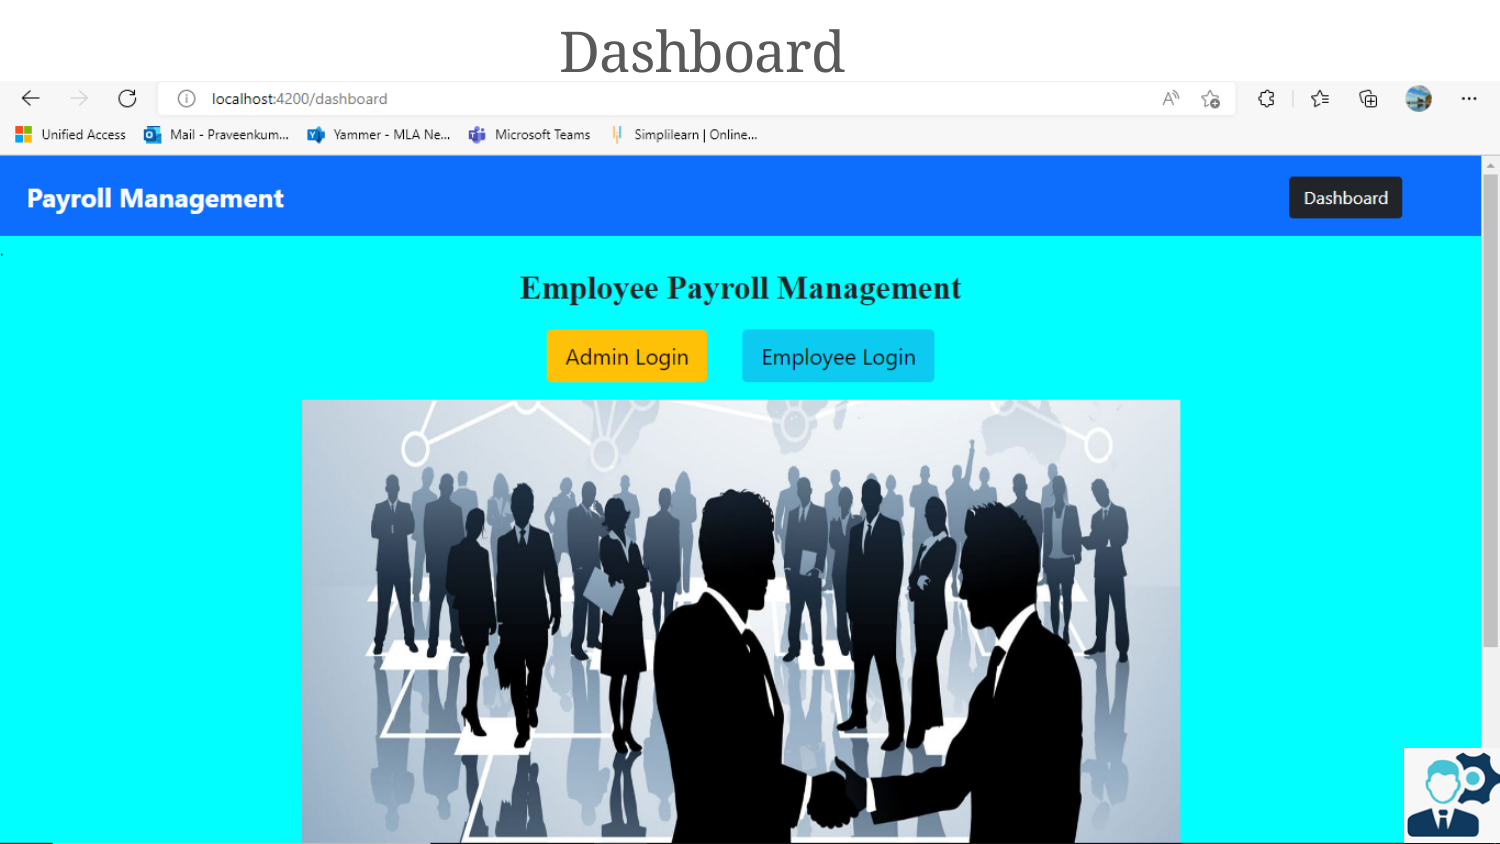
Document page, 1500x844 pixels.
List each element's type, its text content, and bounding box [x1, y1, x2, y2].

text_box Dashboard [291, 1, 1115, 81]
picture [0, 81, 1500, 844]
